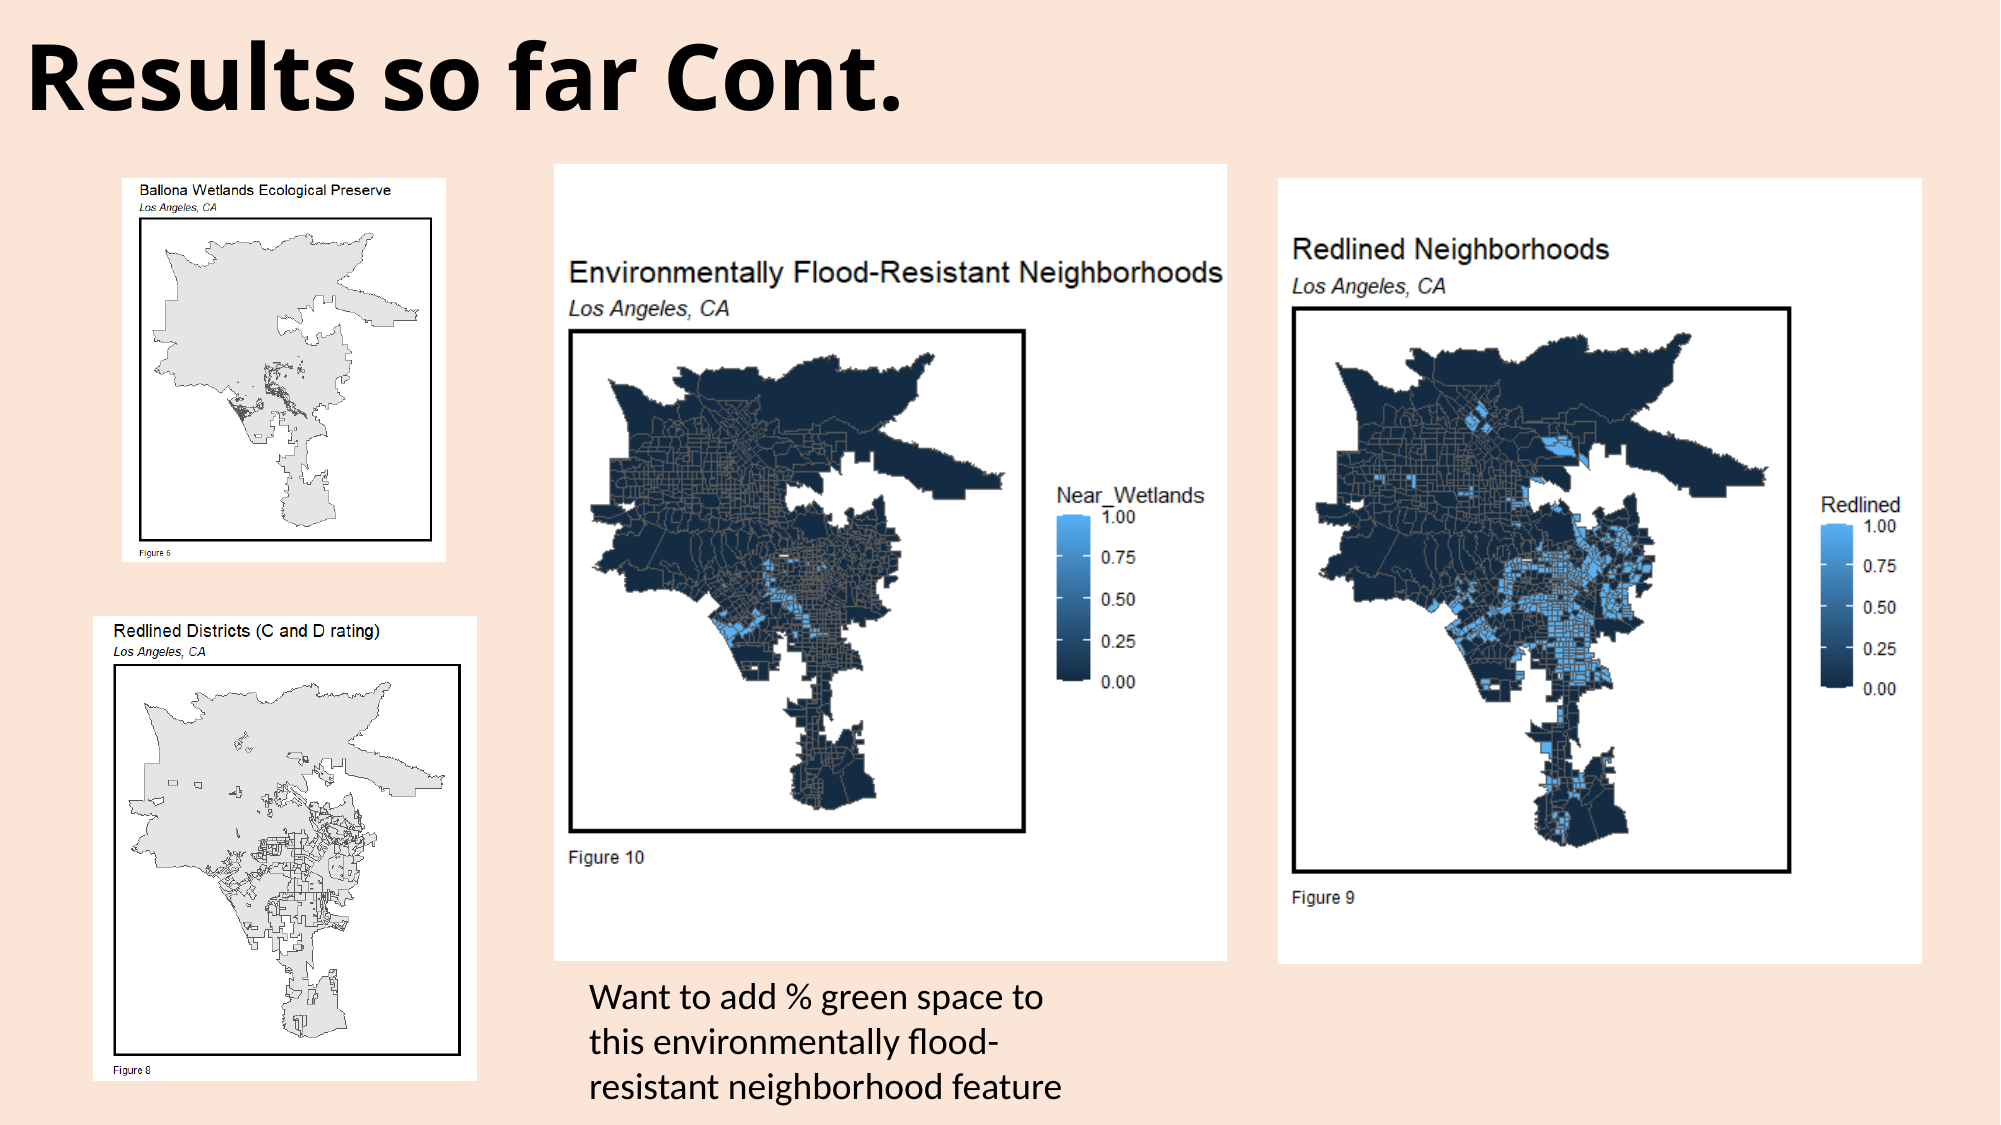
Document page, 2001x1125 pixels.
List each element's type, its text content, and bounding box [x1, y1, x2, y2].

picture [554, 164, 1227, 961]
title Results so far Cont. [9, 0, 1735, 190]
picture [122, 178, 446, 562]
picture [93, 616, 477, 1081]
picture [1278, 178, 1922, 964]
text_box Want to add % green space to this environmentally flood-resistant neighborhood feature [574, 964, 1096, 1115]
